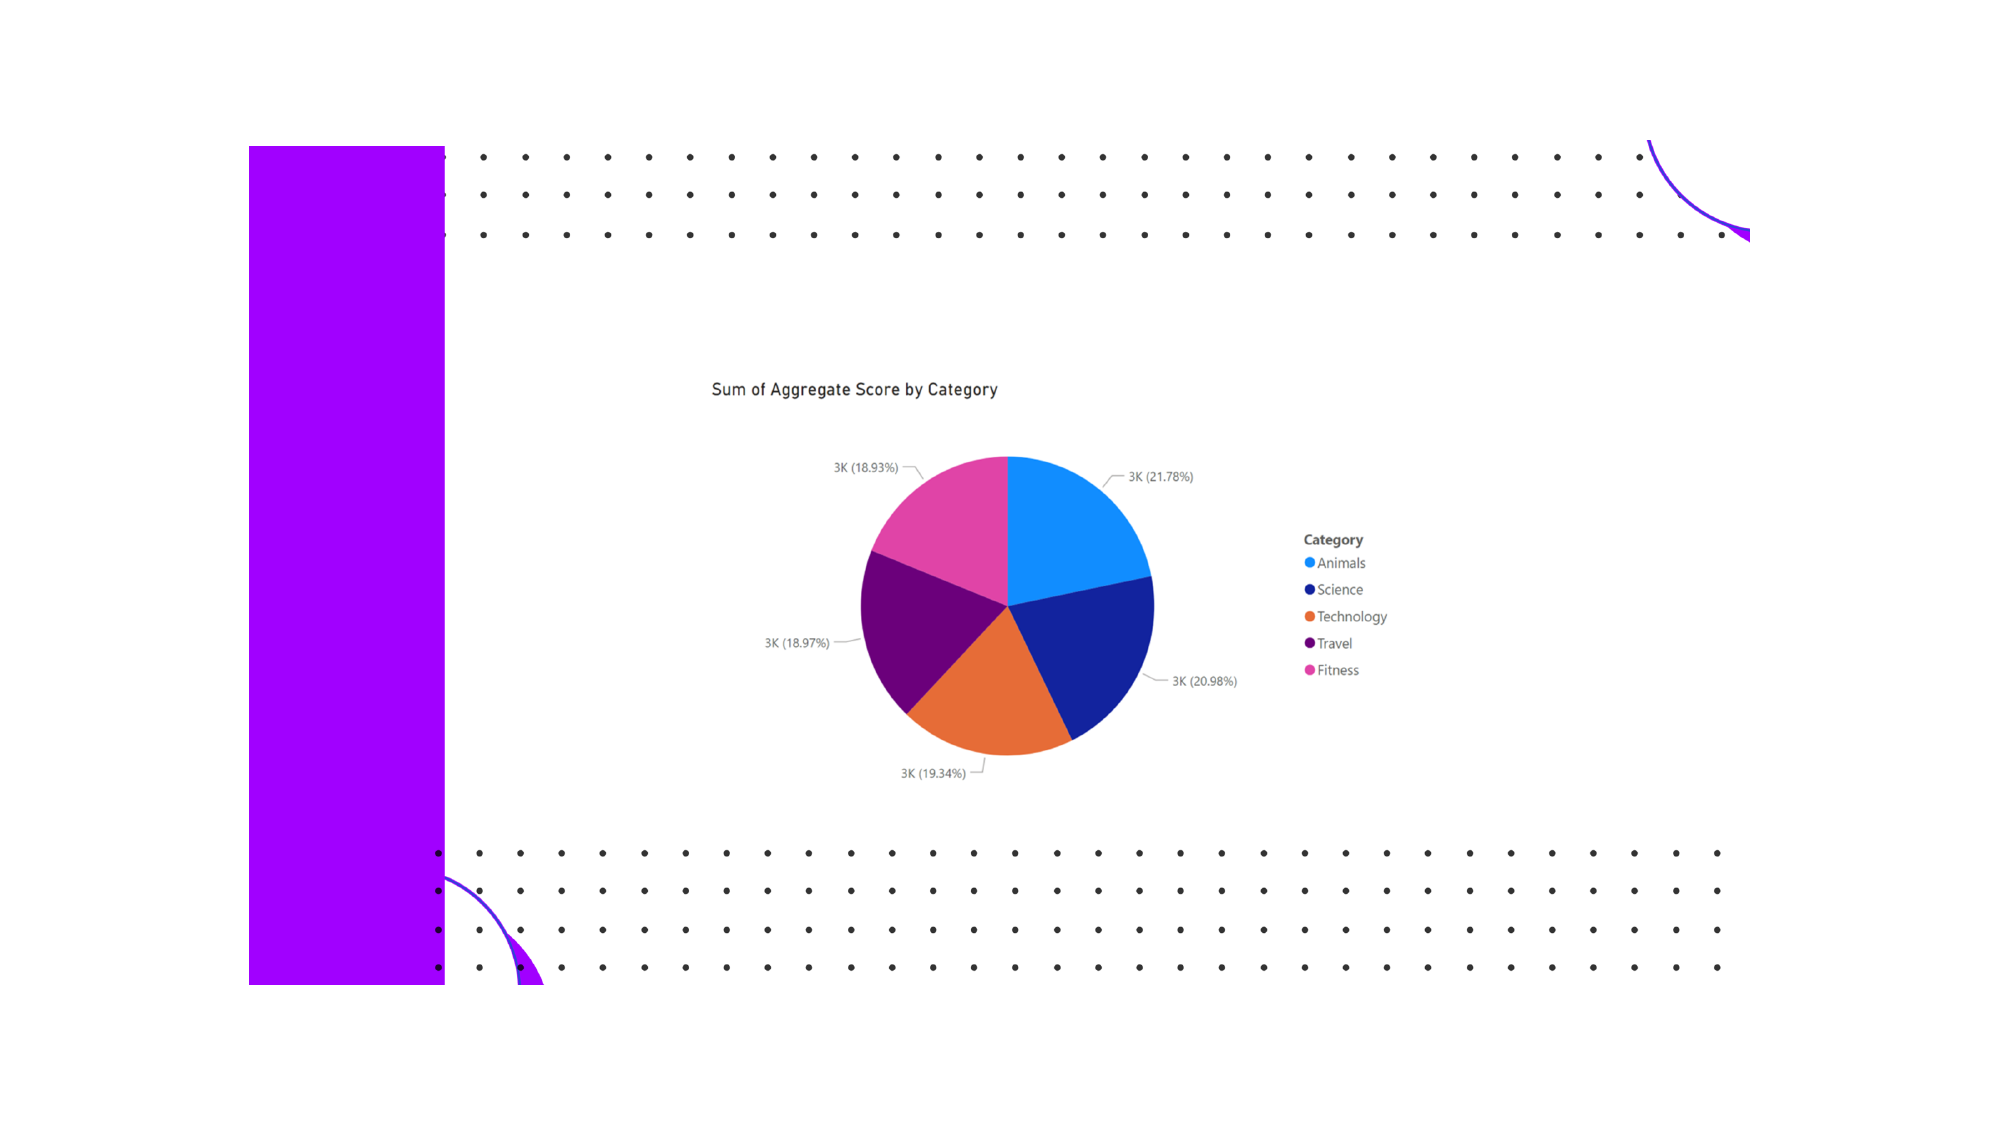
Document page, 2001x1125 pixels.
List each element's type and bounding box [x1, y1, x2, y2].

picture [249, 140, 1750, 985]
